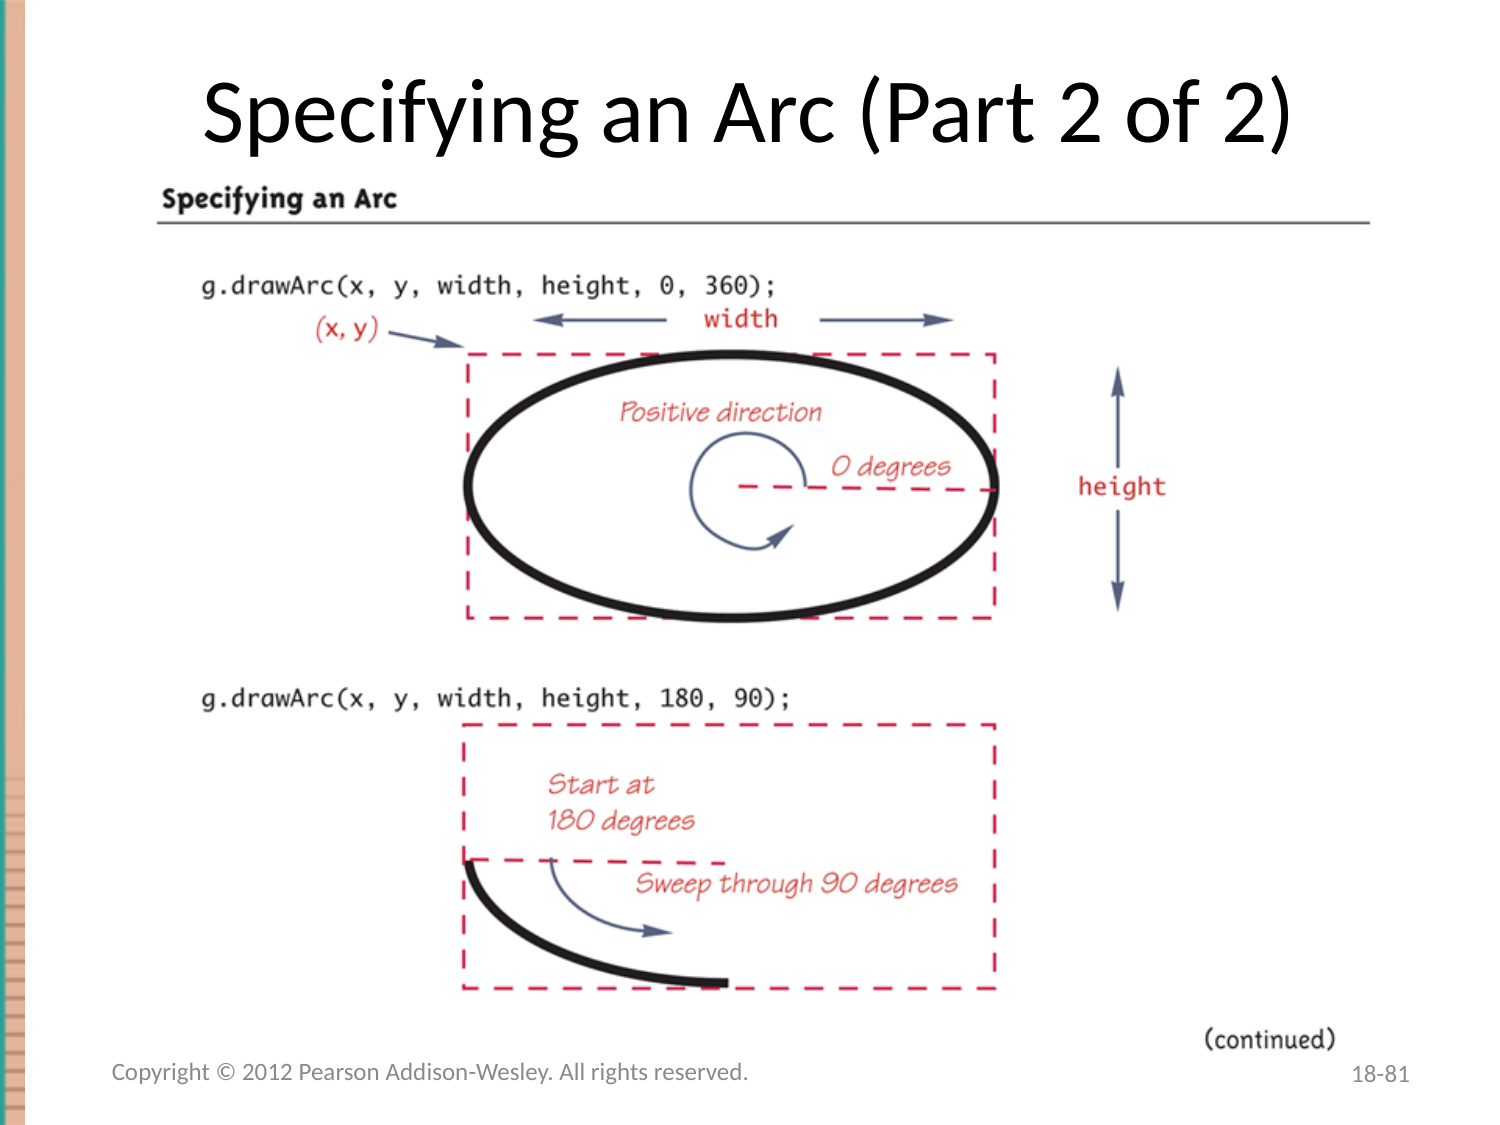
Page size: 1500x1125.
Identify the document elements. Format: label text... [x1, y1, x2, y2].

slide_number 18-81 [1074, 1042, 1425, 1103]
picture [124, 162, 1404, 1059]
picture [0, 0, 25, 1125]
title Specifying an Arc (Part 2 of 2) [74, 12, 1426, 201]
footer Copyright © 2012 Pearson Addison-Wesley. All rights reserved. [75, 1040, 788, 1100]
